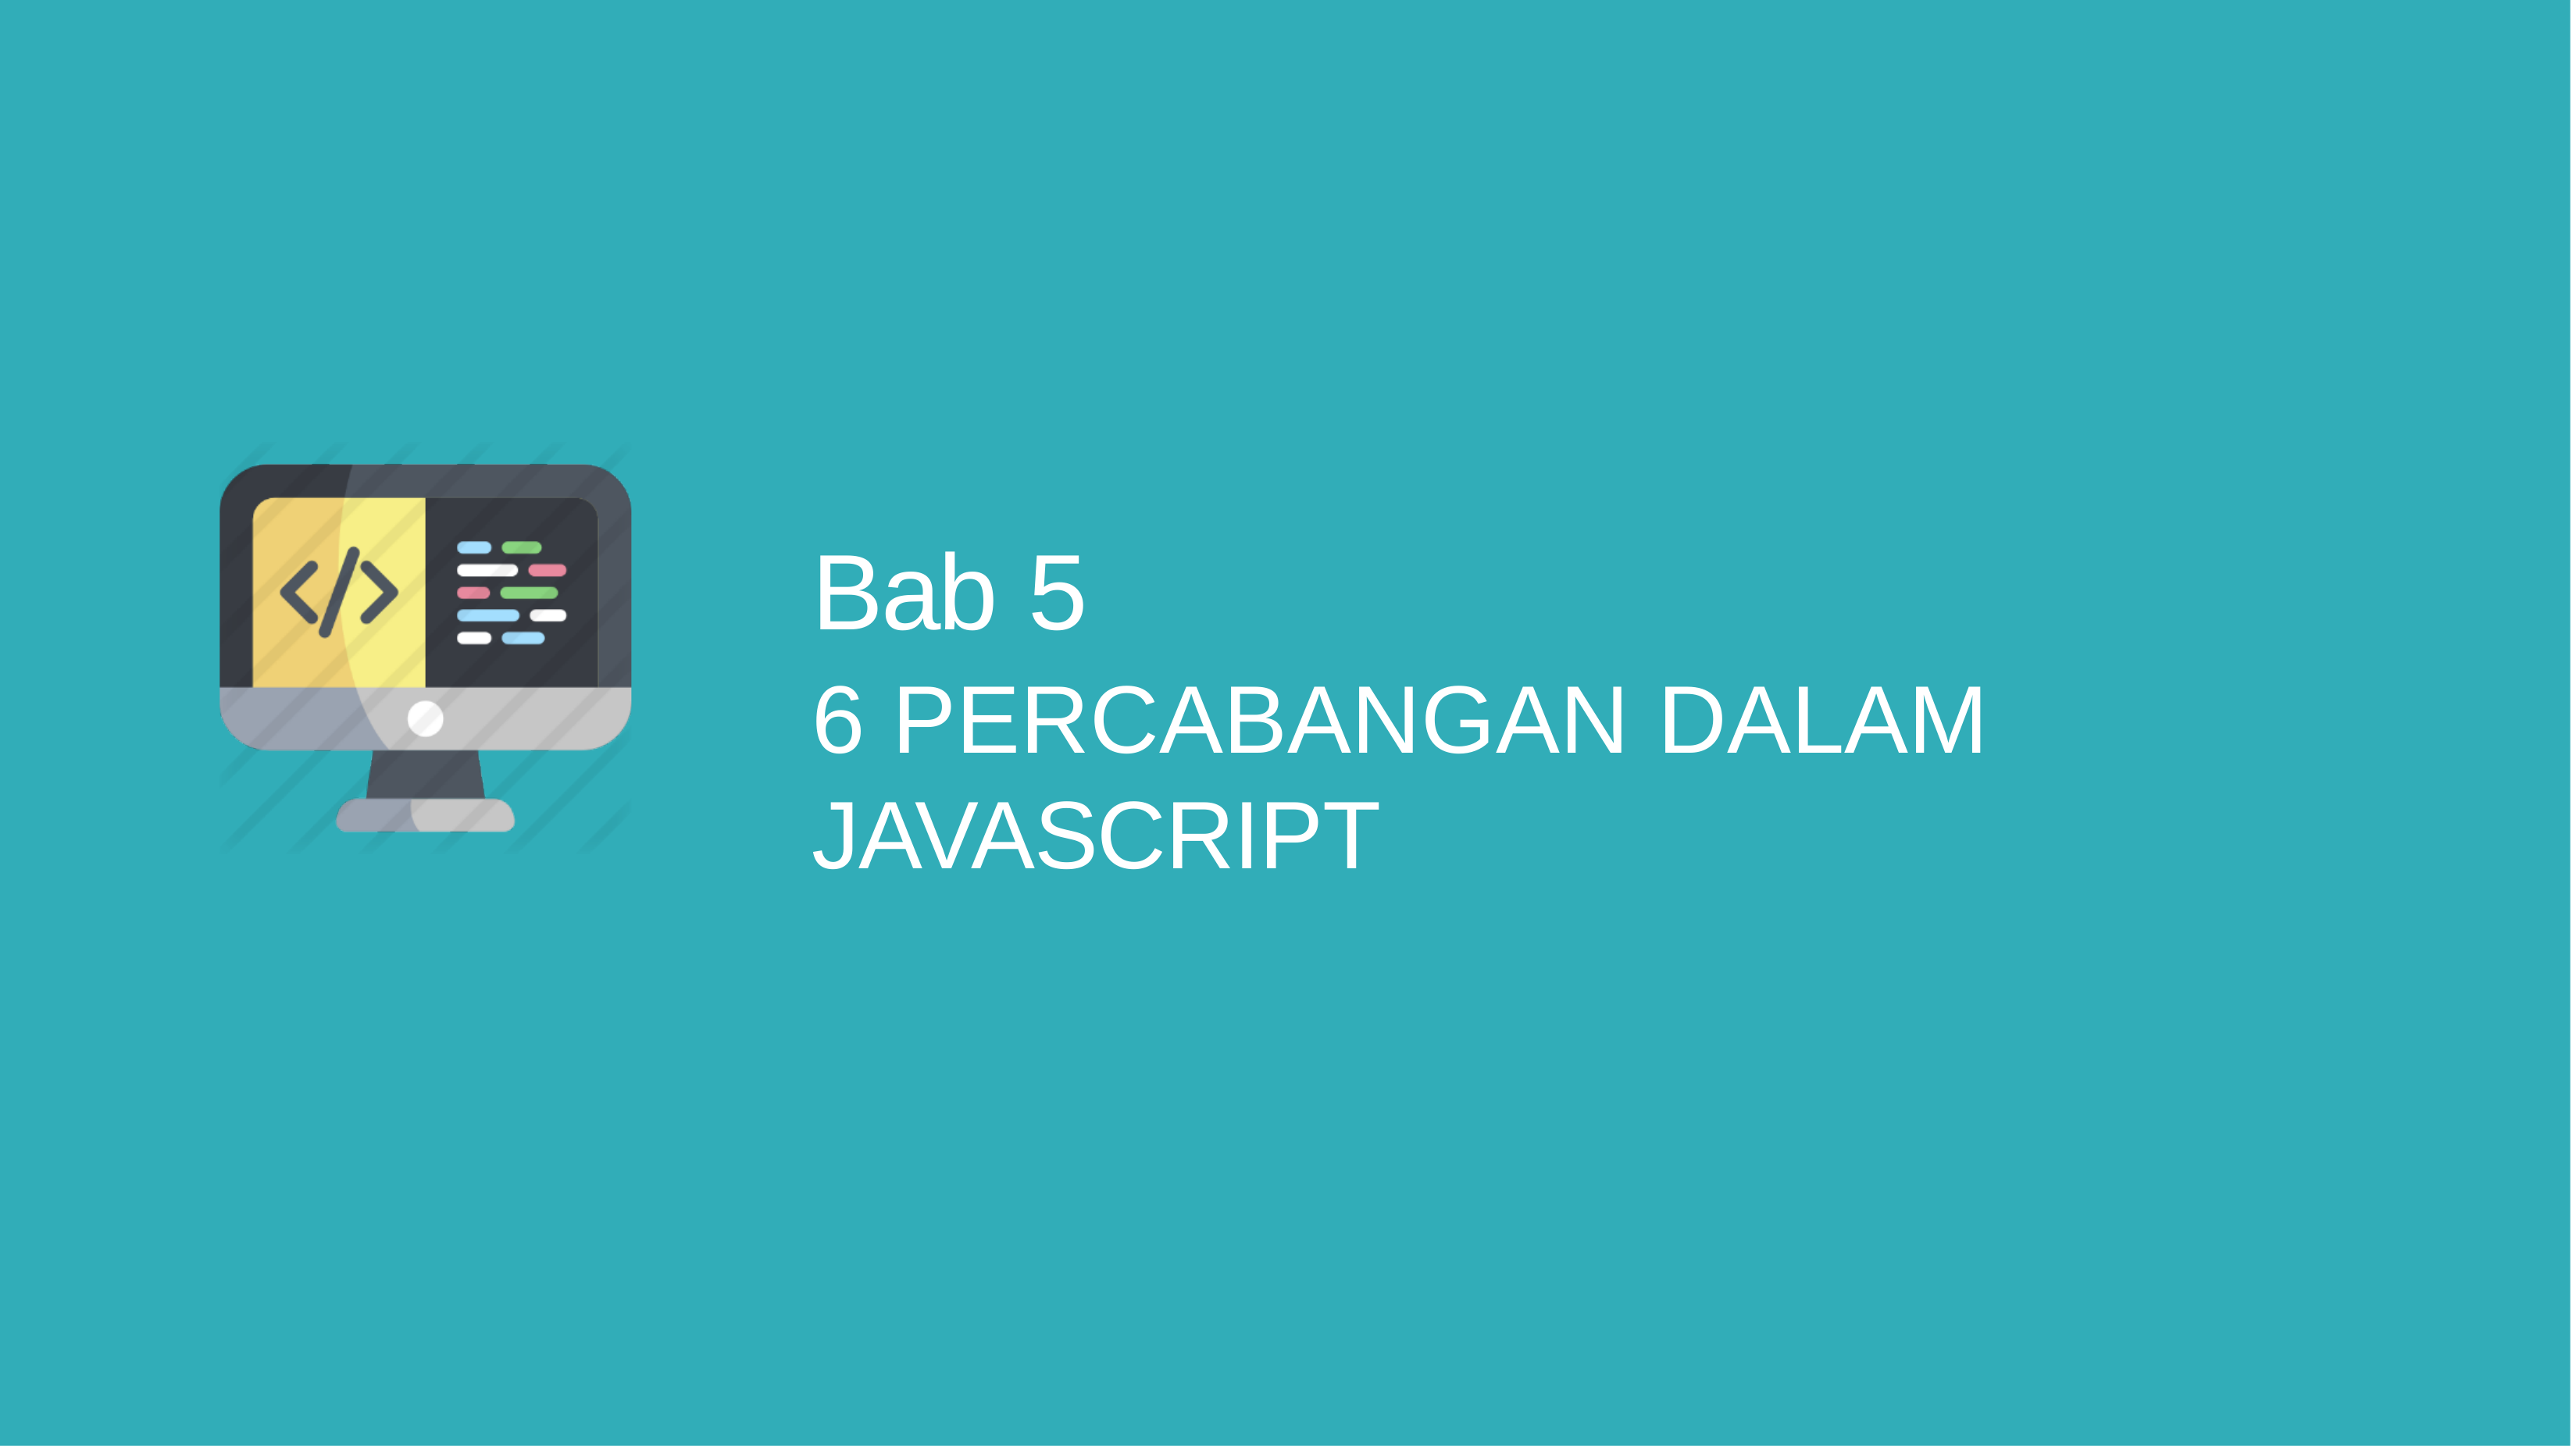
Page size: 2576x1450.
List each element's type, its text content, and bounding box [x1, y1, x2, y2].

title Bab 5 6 PERCABANGAN DALAM JAVASCRIPT [812, 520, 2474, 889]
text_box [0, 0, 2571, 1446]
text_box [219, 442, 632, 854]
